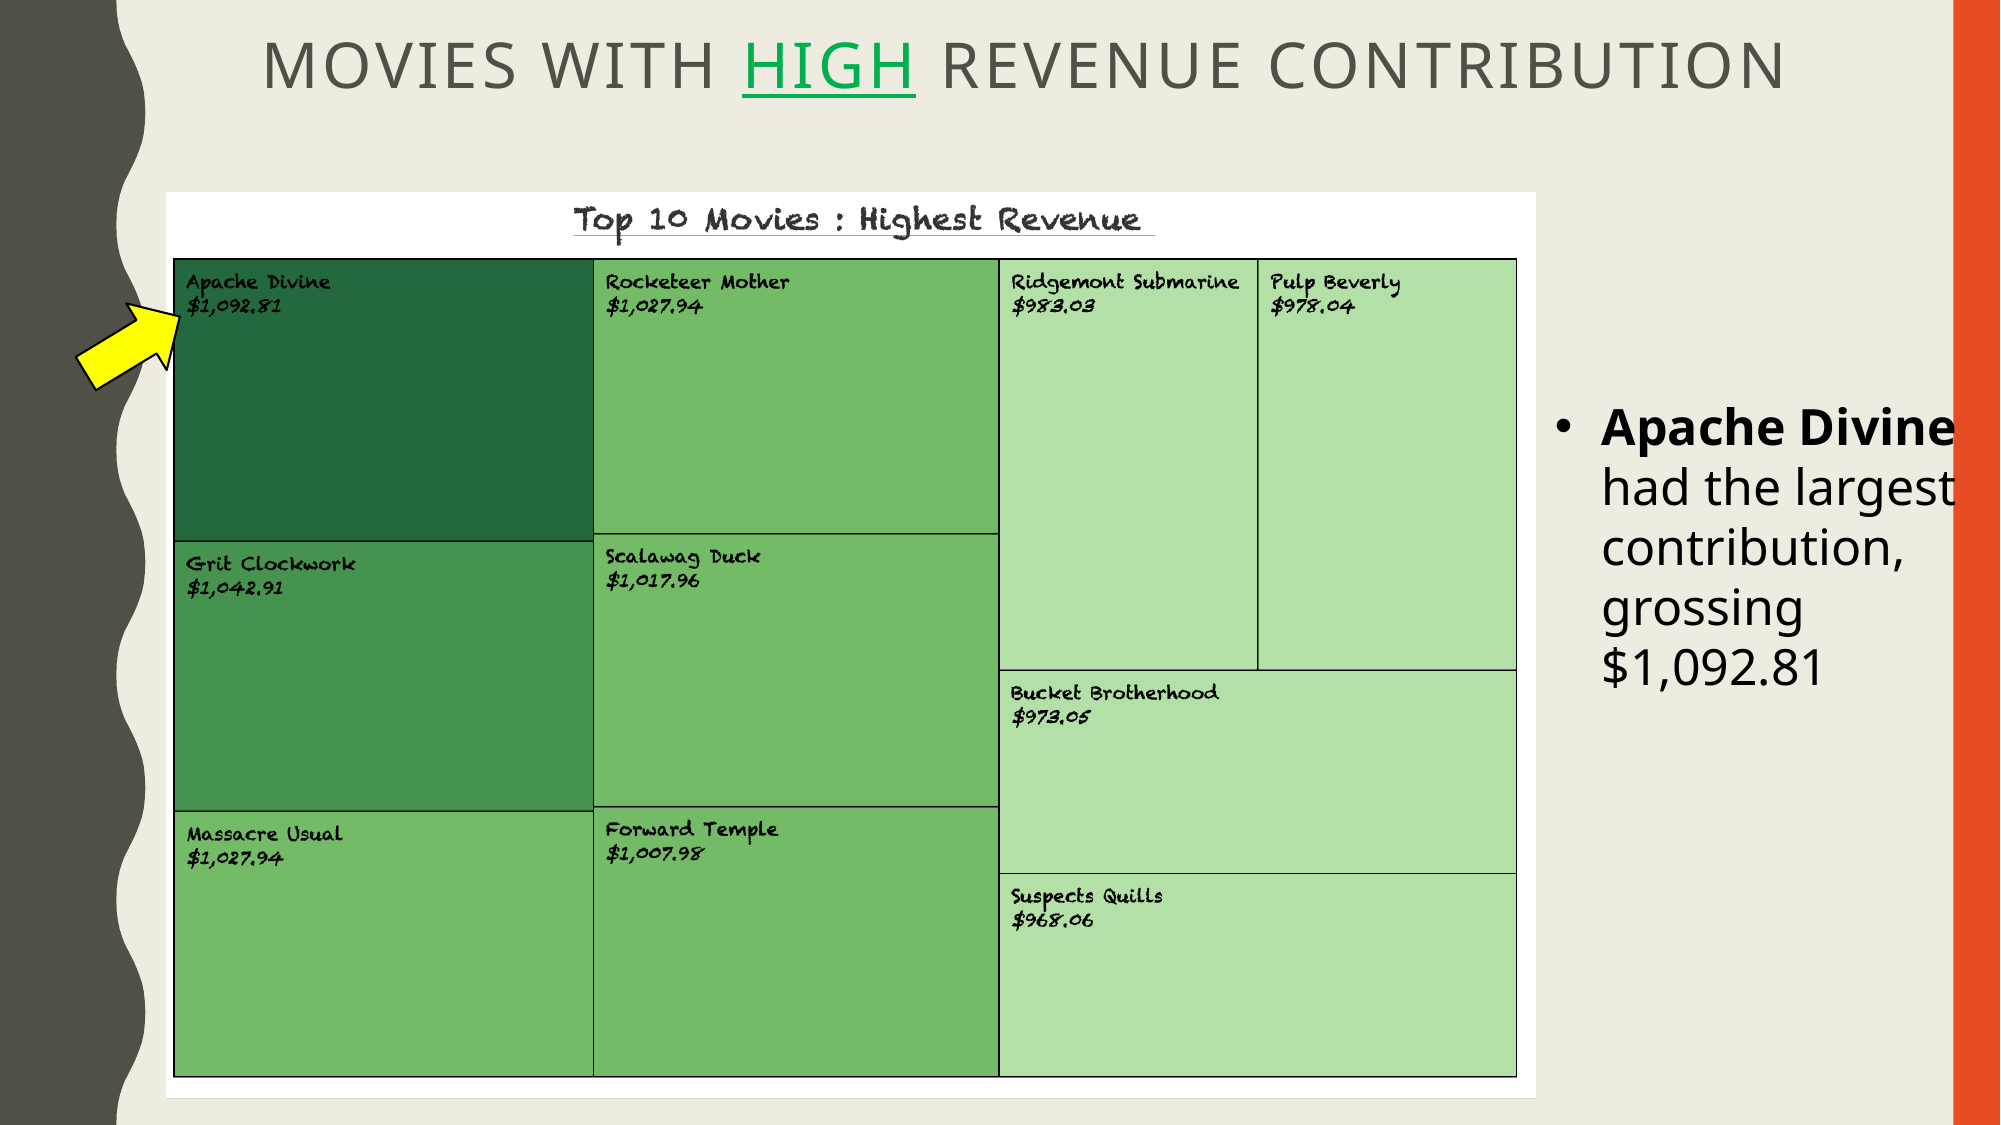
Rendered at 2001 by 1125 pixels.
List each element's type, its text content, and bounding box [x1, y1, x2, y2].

text_box Apache Divine had the largest contribution, grossing $1,092.81 [1539, 387, 1974, 703]
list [166, 192, 1536, 1099]
title Movies with high revenue contribution [213, 26, 1836, 146]
text_box [74, 302, 166, 392]
